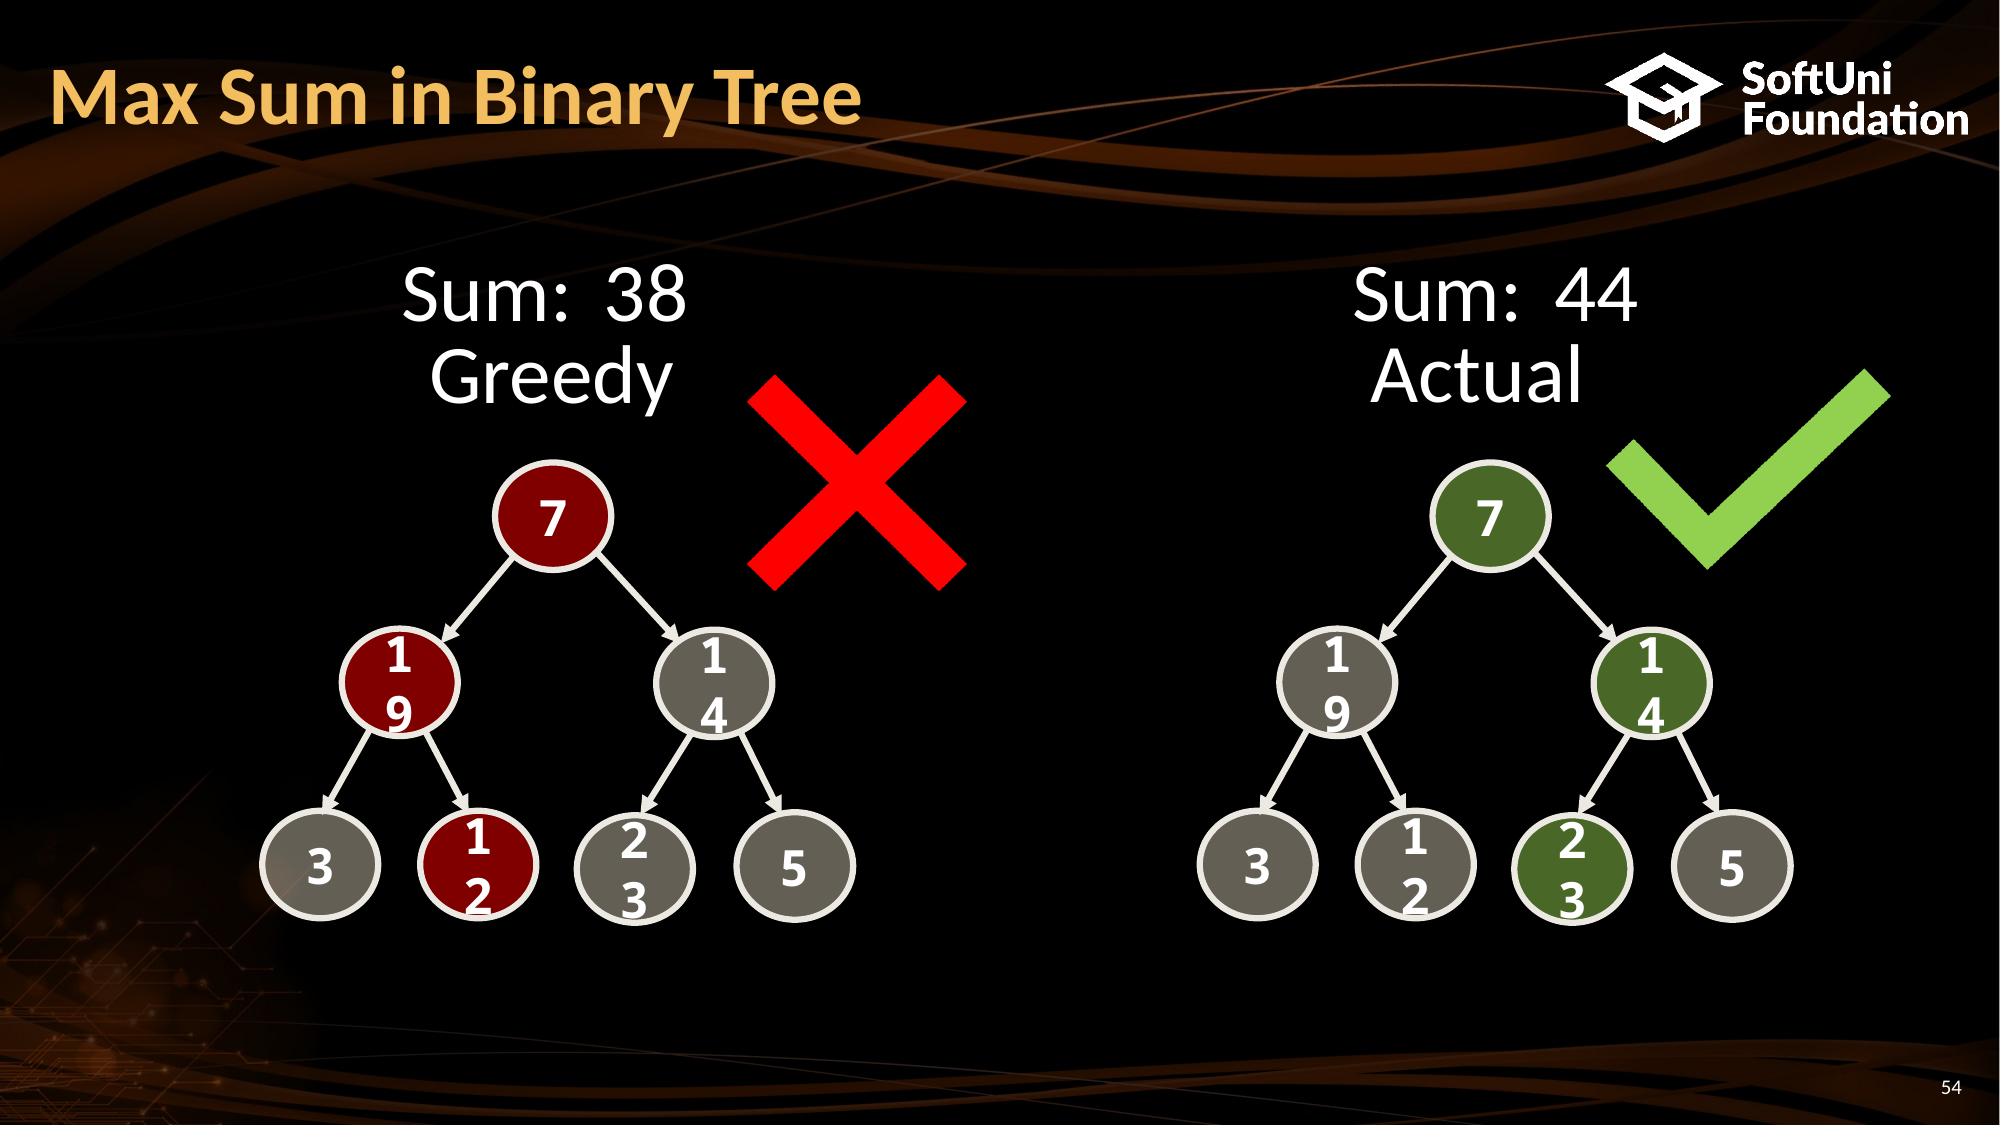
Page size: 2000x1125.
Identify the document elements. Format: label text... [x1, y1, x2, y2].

text_box Greedy [414, 312, 692, 429]
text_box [261, 462, 854, 923]
text_box Sum: [386, 230, 588, 347]
picture [0, 0, 2000, 1125]
title Max Sum in Binary Tree [30, 6, 1602, 189]
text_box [1199, 462, 1791, 923]
text_box Actual [1355, 311, 1602, 428]
text_box 38 [588, 230, 705, 347]
text_box 44 [1539, 230, 1655, 322]
slide_number ‹#› [1897, 1070, 1968, 1103]
text_box Sum: [1337, 230, 1539, 347]
